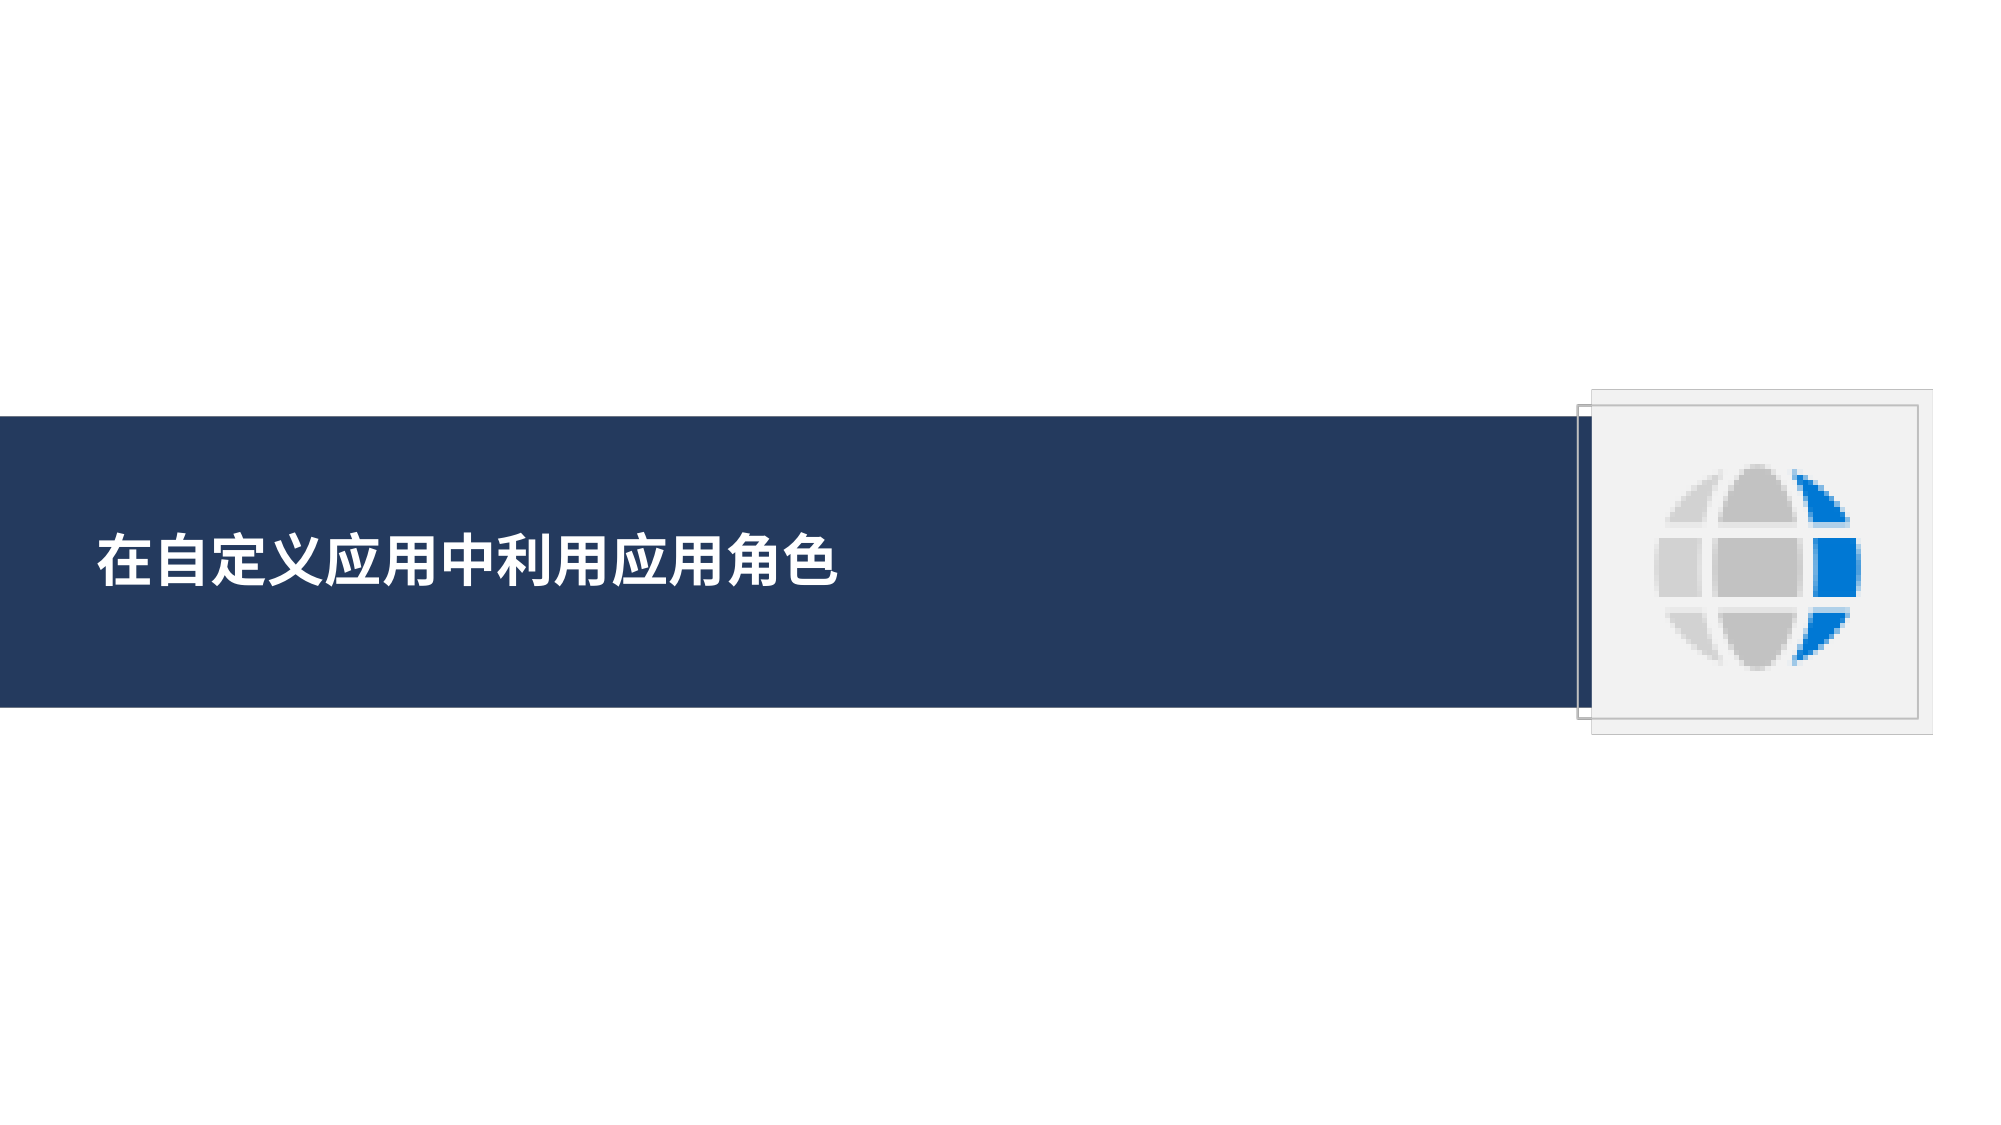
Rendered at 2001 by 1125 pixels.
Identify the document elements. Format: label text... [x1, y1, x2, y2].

picture [0, 0, 2001, 1125]
title 在自定义应用中利用应用角色 [96, 531, 1549, 594]
